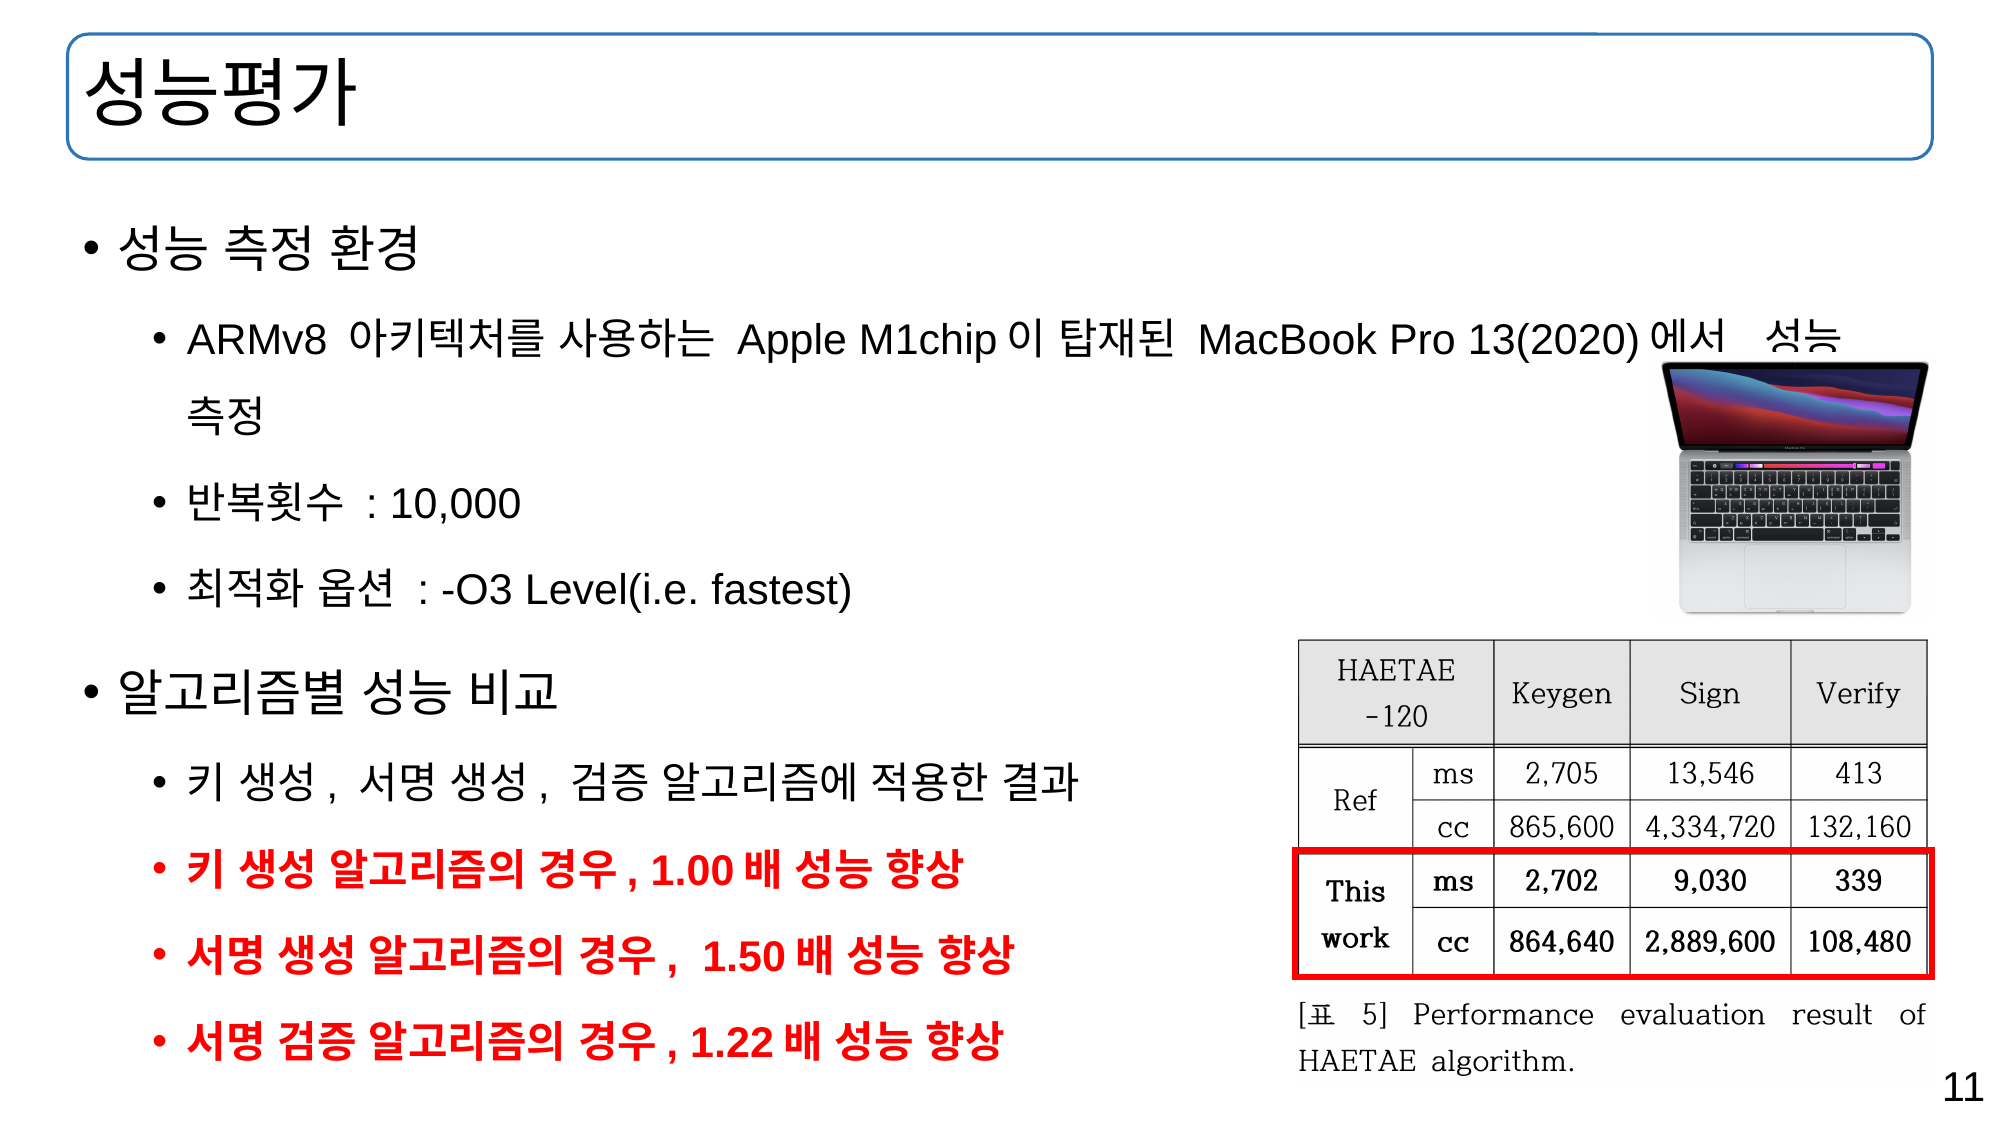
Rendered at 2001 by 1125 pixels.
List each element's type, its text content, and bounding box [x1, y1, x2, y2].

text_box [1294, 632, 1933, 1083]
picture [1653, 352, 1933, 618]
list 성능 측정 환경 ARMv8 아키텍처를 사용하는 Apple M1chip이 탑재된 MacBook Pro 13(2020)에서 성능 측정 반복횟수 : 10,000 최적화 옵션 : -O3 Level(i.e. fastest) 알고리즘별 성능 비교 키 생성, 서명 생성, 검증 알고리즘에 적용한 결과 키 생성 알고리즘의 경우, 1.00배 성능 향상 서명 생성 알고리즘의 경우, 1.50배 성능 향상 서명 검증 알고리즘의 경우, 1.22배 성능 향상 [67, 179, 1933, 1083]
title 성능평가 [67, 34, 1933, 160]
